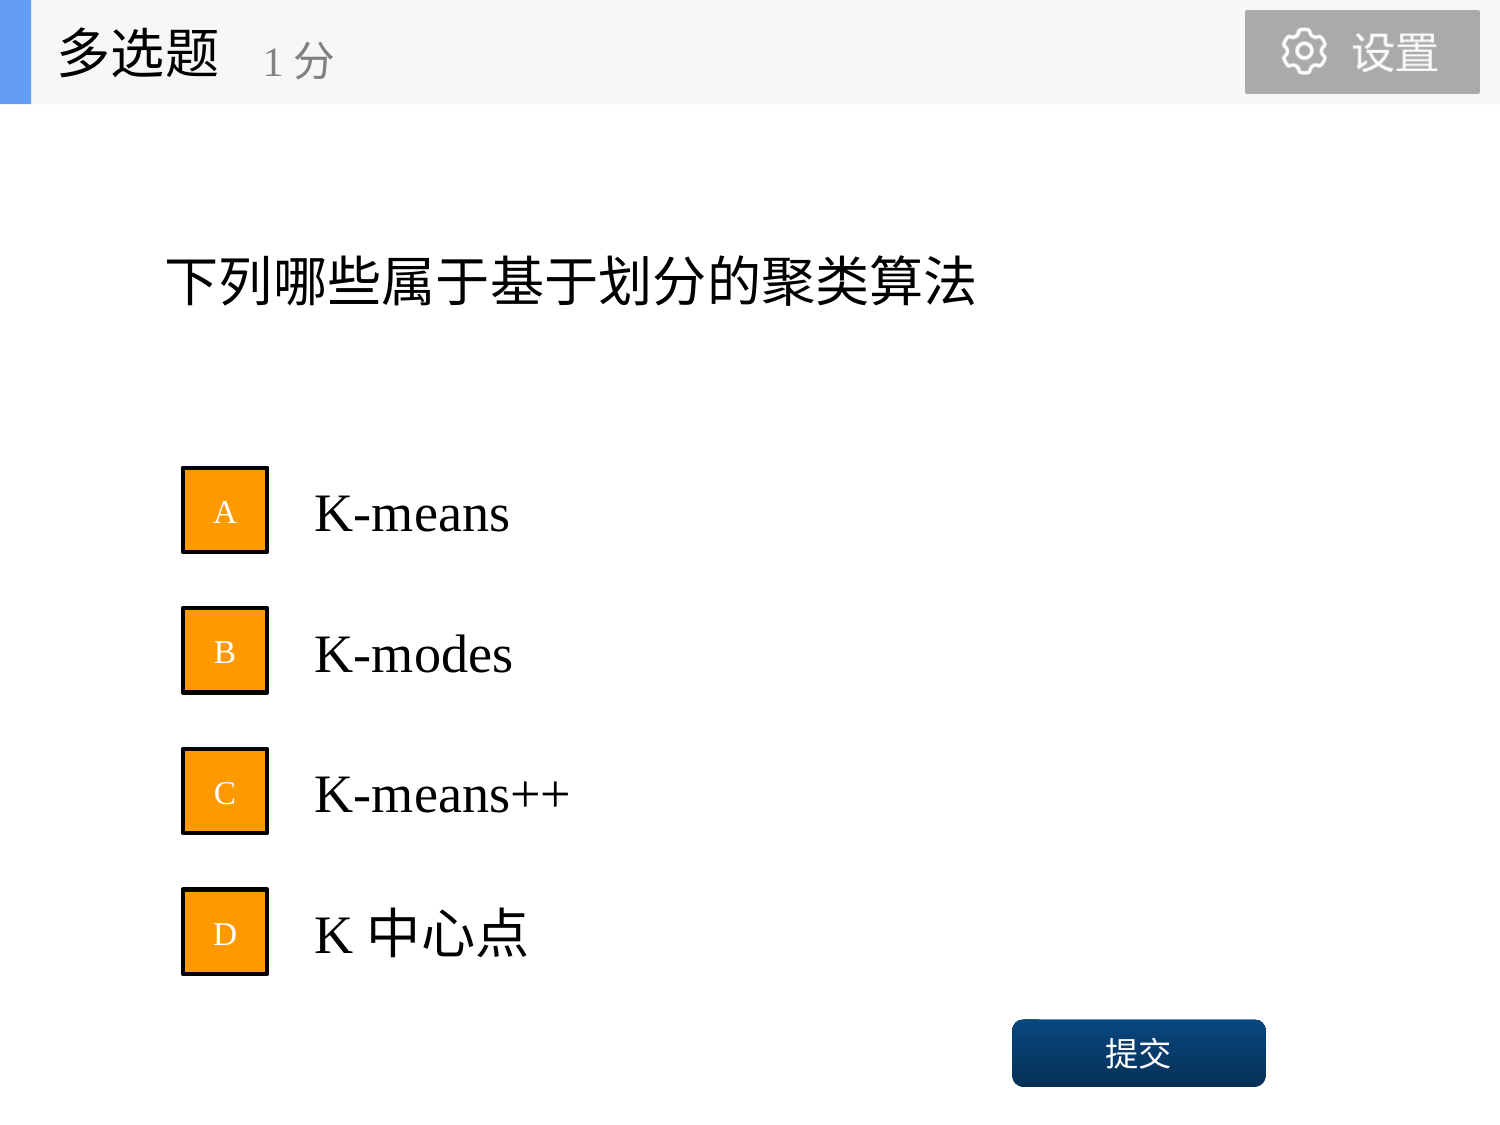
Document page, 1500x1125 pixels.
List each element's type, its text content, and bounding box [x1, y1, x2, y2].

text_box A [182, 467, 268, 552]
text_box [0, 0, 1500, 105]
text_box K-means++ [299, 738, 1350, 844]
picture [1245, 10, 1480, 94]
text_box K-means [299, 456, 1350, 563]
text_box K中心点 [299, 878, 1350, 985]
text_box B [182, 608, 268, 693]
text_box K-modes [299, 597, 1350, 703]
text_box C [182, 748, 268, 834]
text_box 提交 [1012, 1019, 1266, 1088]
text_box D [182, 889, 268, 974]
text_box 下列哪些属于基于划分的聚类算法 [149, 113, 1350, 456]
